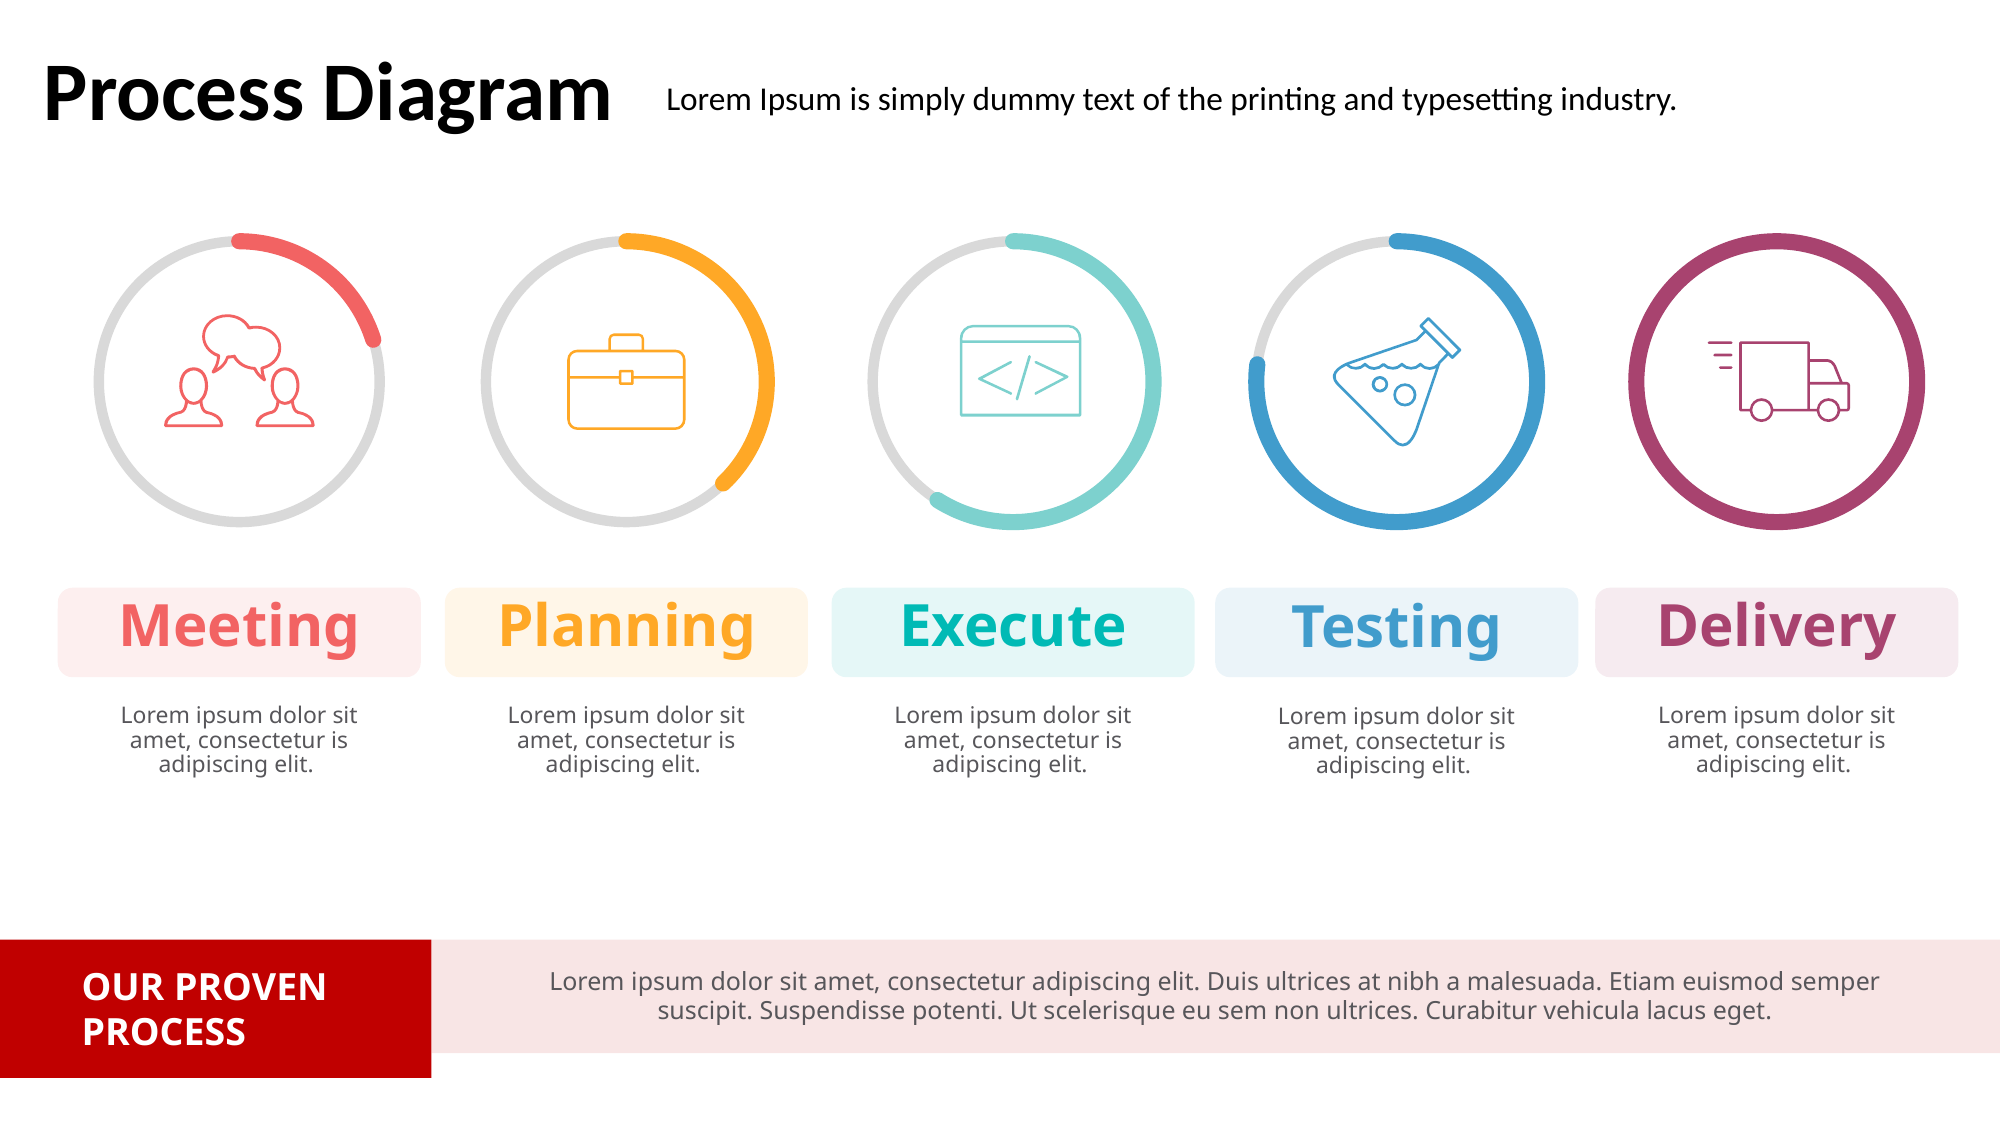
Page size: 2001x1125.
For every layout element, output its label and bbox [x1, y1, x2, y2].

text_box [0, 939, 2000, 1079]
text_box [485, 241, 767, 523]
text_box [442, 586, 811, 786]
text_box [651, 69, 1694, 125]
text_box [1636, 241, 1918, 523]
text_box [829, 586, 1197, 786]
text_box [29, 29, 629, 145]
text_box [1213, 586, 1581, 787]
text_box [98, 241, 380, 523]
text_box [55, 586, 423, 786]
text_box [1256, 241, 1538, 523]
text_box [872, 241, 1154, 523]
text_box [1593, 586, 1961, 786]
